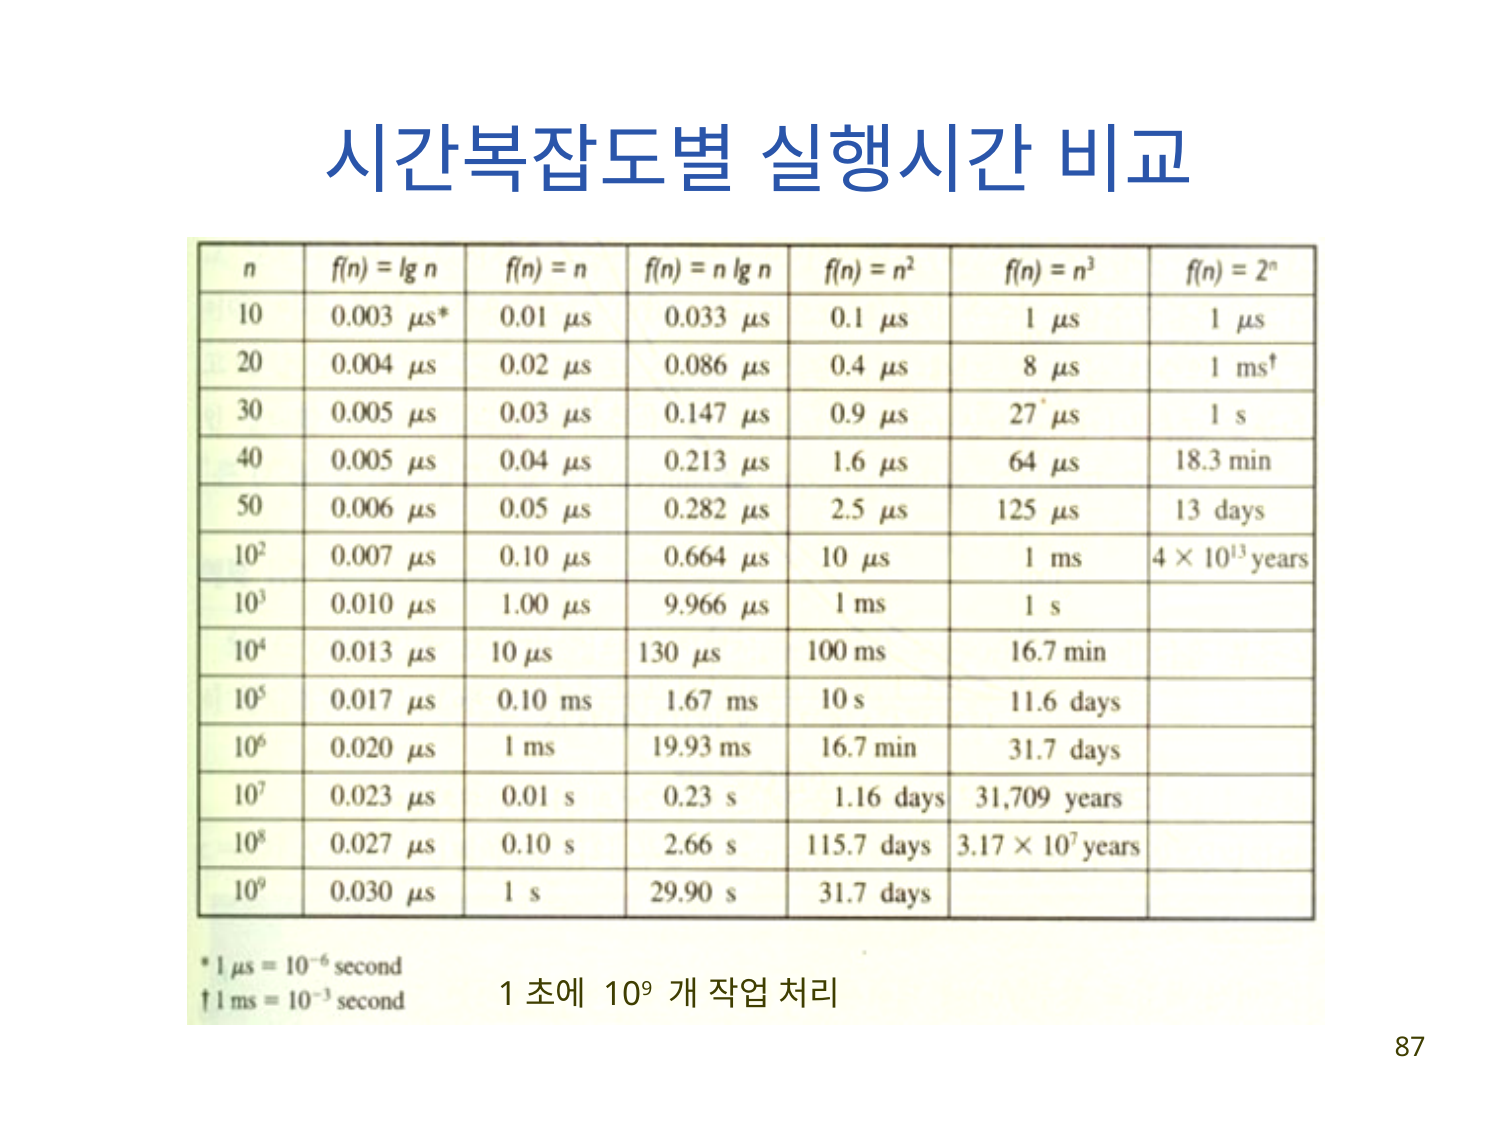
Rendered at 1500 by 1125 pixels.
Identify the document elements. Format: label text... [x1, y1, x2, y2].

picture [187, 237, 1326, 1026]
slide_number 87 [1127, 1021, 1441, 1097]
text_box 시간복잡도별 실행시간 비교 [121, 62, 1397, 250]
